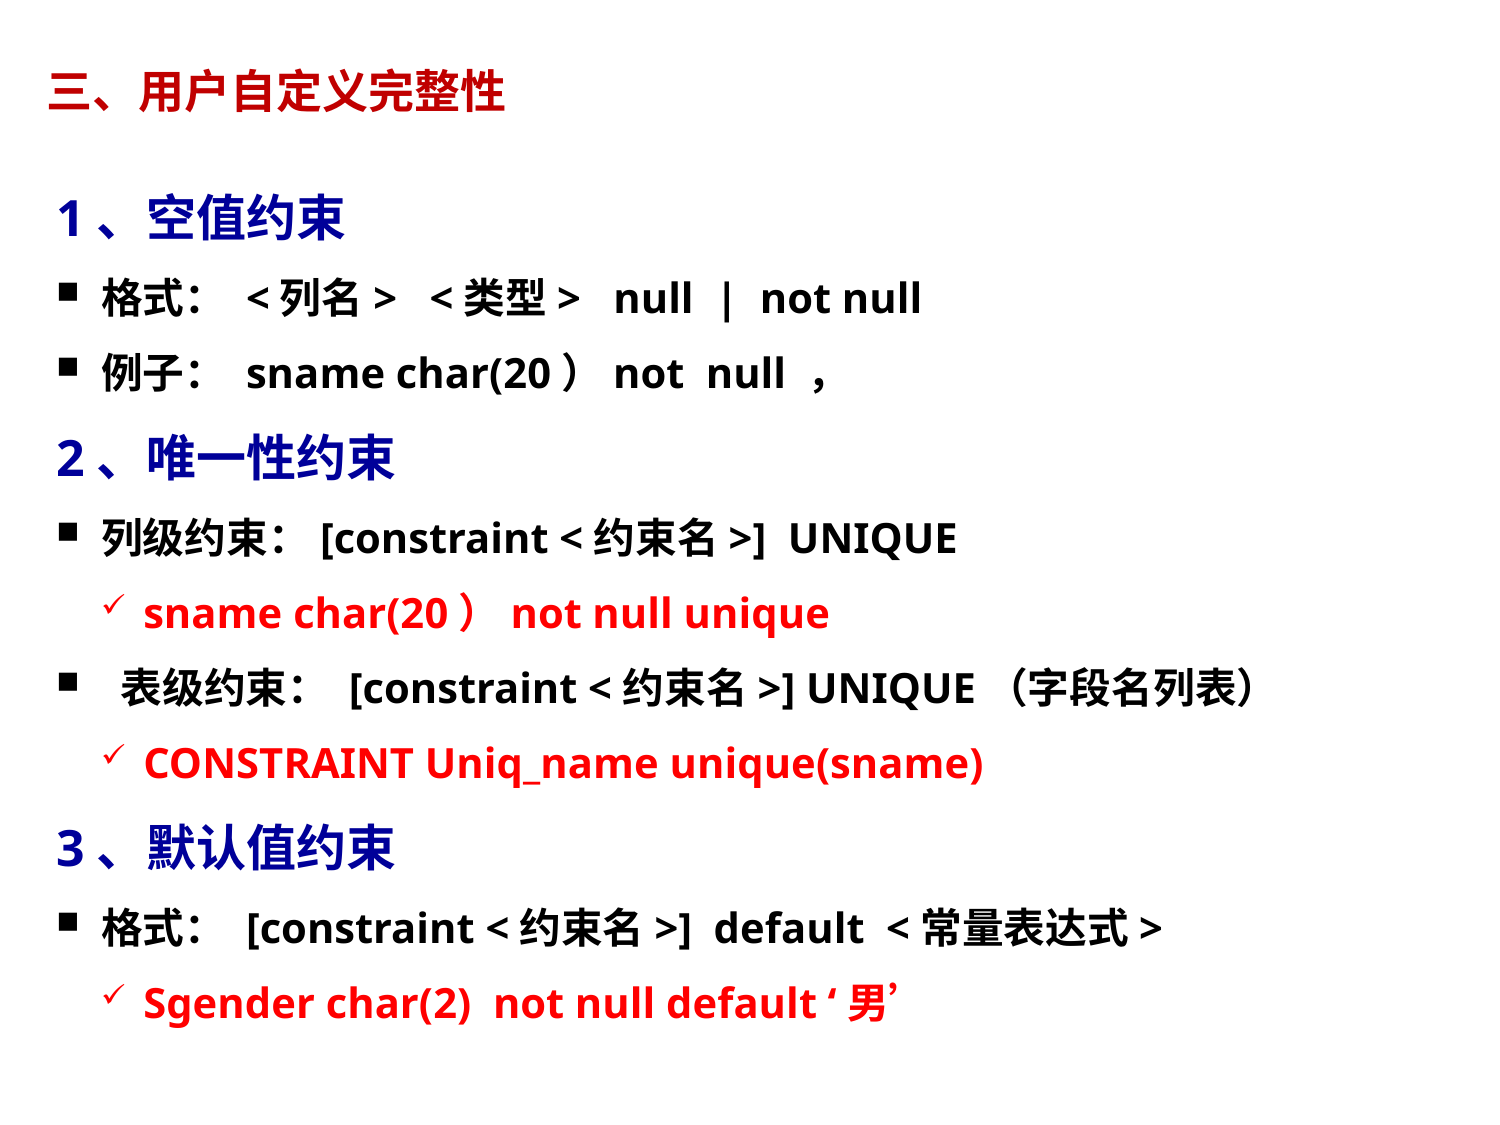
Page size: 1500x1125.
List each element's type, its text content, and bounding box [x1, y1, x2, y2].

title 三、用户自定义完整性 [31, 54, 774, 126]
list 1、空值约束 格式： <列名> <类型> null | not null 例子： sname char(20）not null ， 2、唯一性约束 列级约束：[constraint <约束名>] UNIQUE sname char(20）not null unique 表级约束： [constraint <约束名>] UNIQUE（字段名列表） CONSTRAINT Uniq_name unique(sname) 3、默认值约束 格式： [constraint <约束名>] default <常量表达式> Sgender char(2) not null default ‘男’ [41, 148, 1471, 1047]
